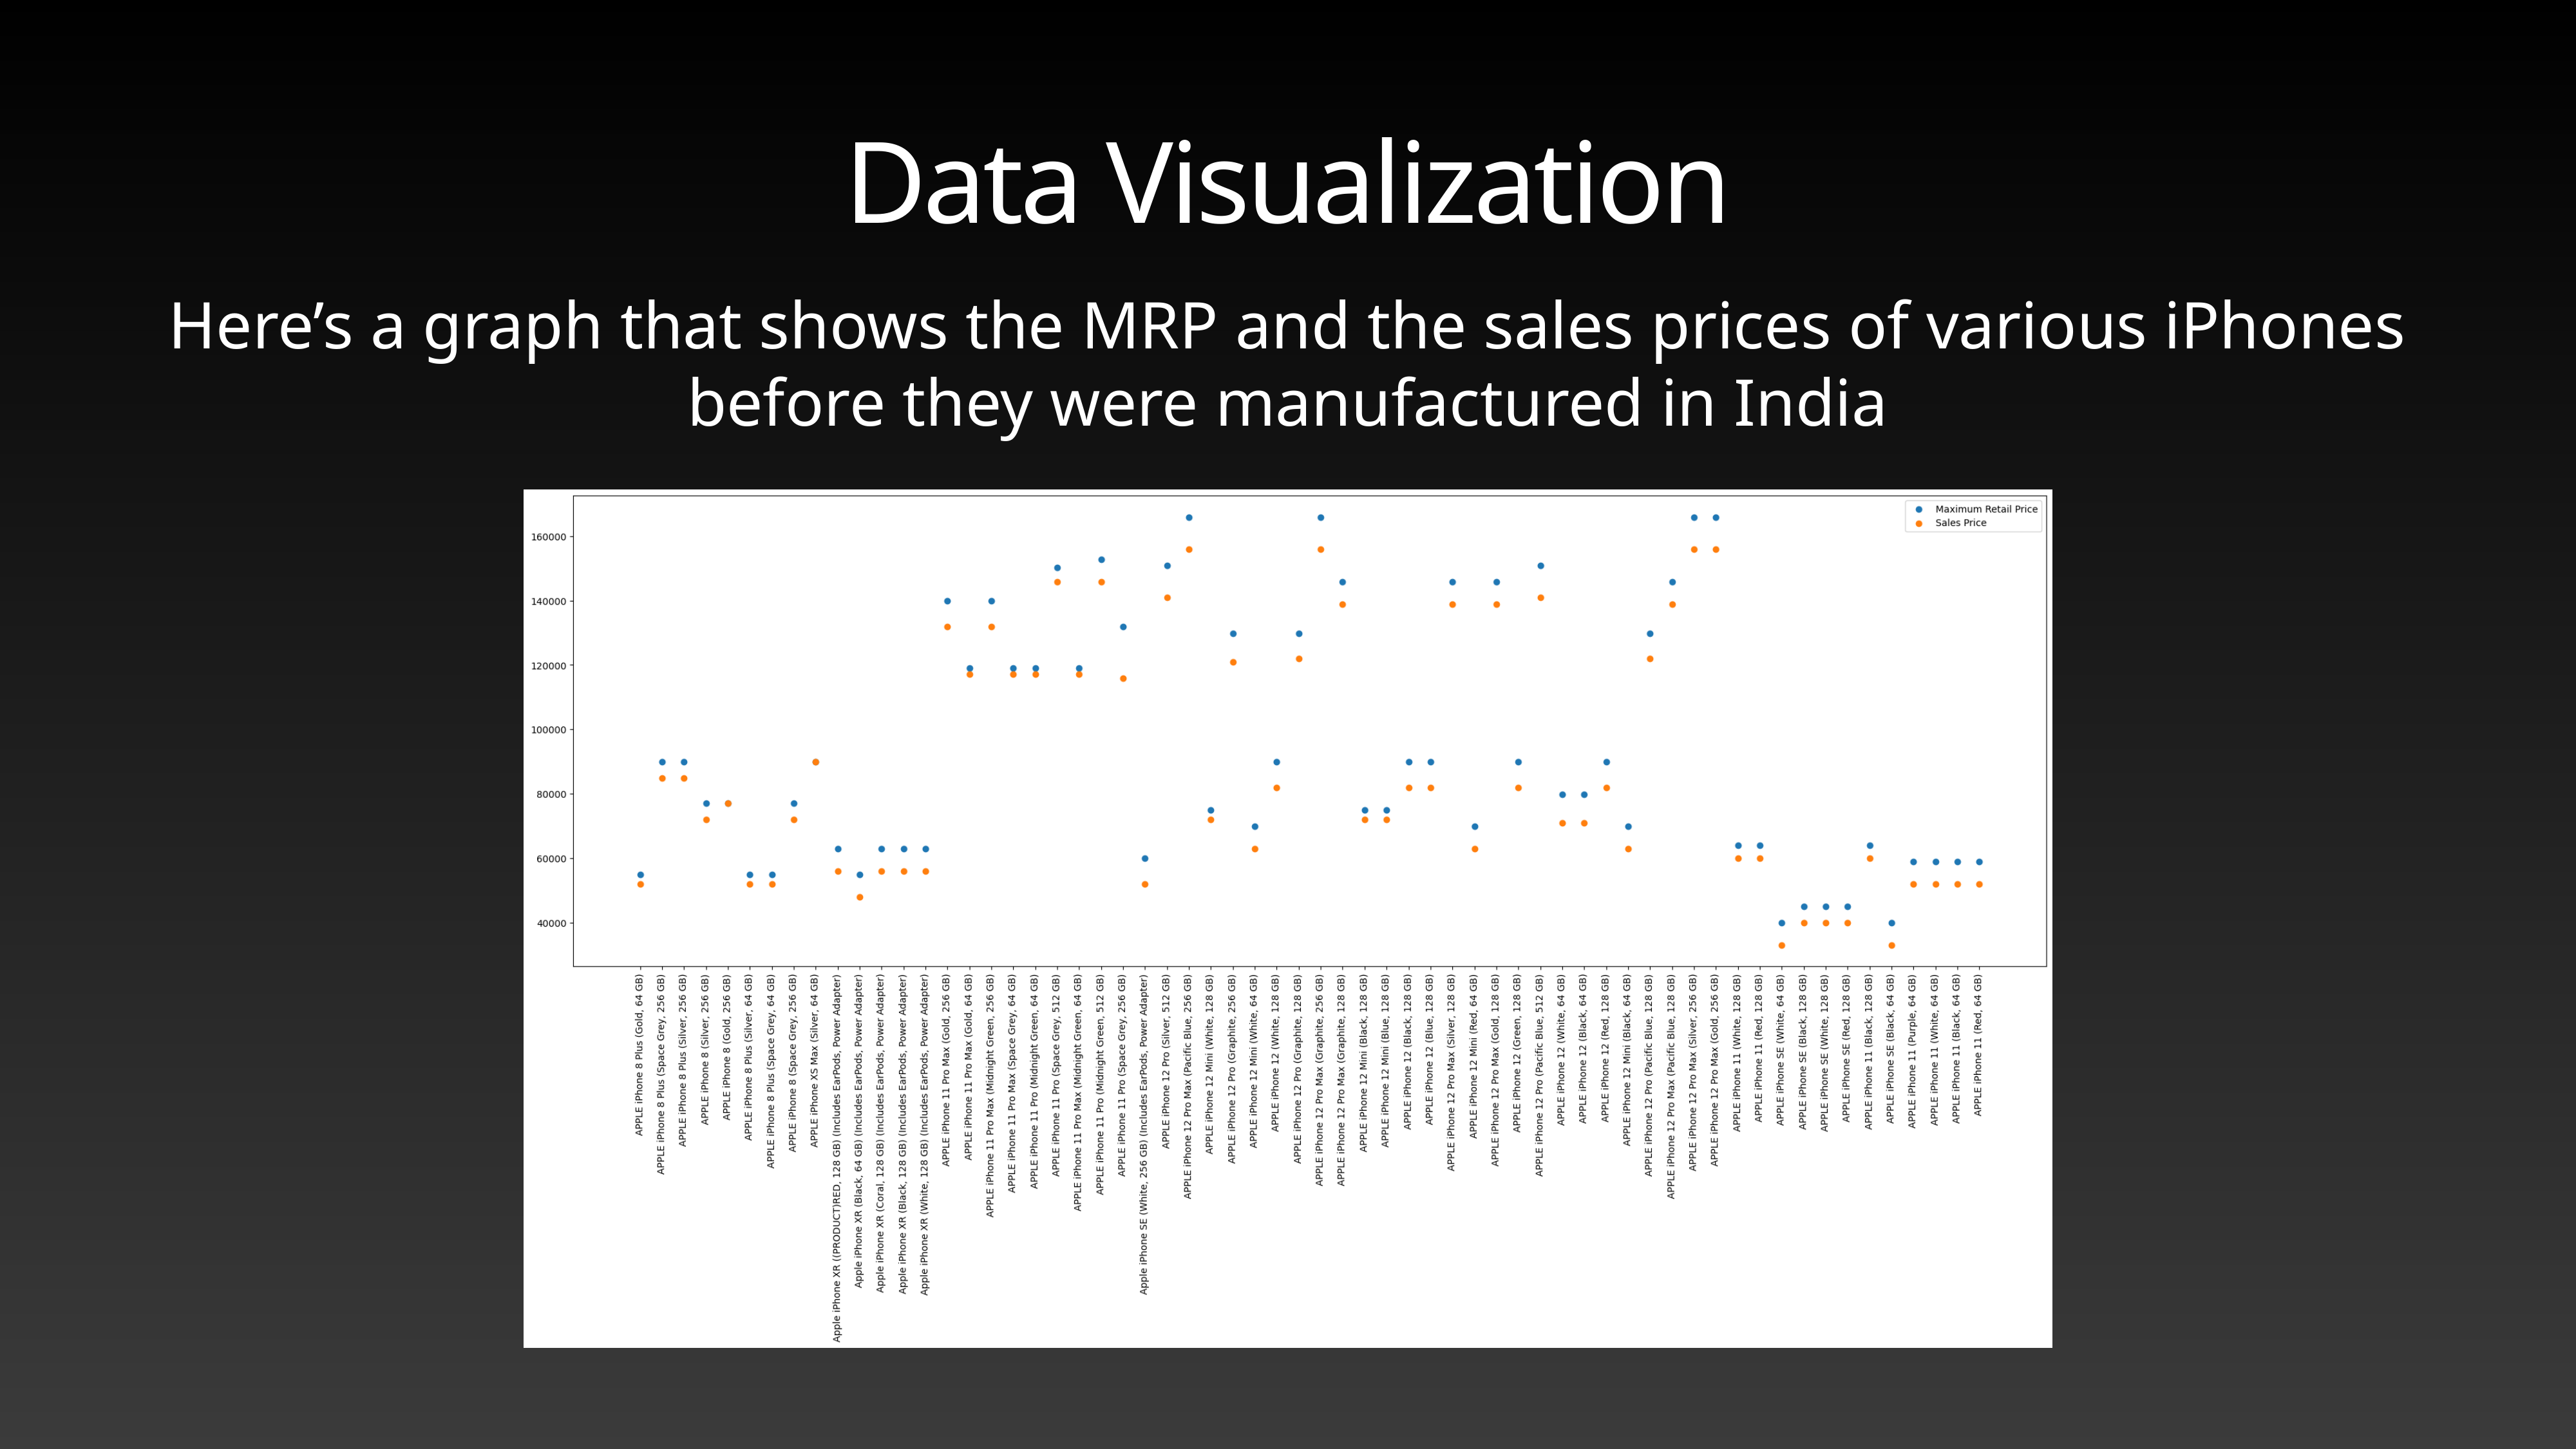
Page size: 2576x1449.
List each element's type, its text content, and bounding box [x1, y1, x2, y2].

picture [523, 489, 2052, 1349]
list Here’s a graph that shows the MRP and the sales prices of various iPhones before they were manufactured in India [133, 278, 2443, 1171]
title Data Visualization [133, 85, 2443, 251]
